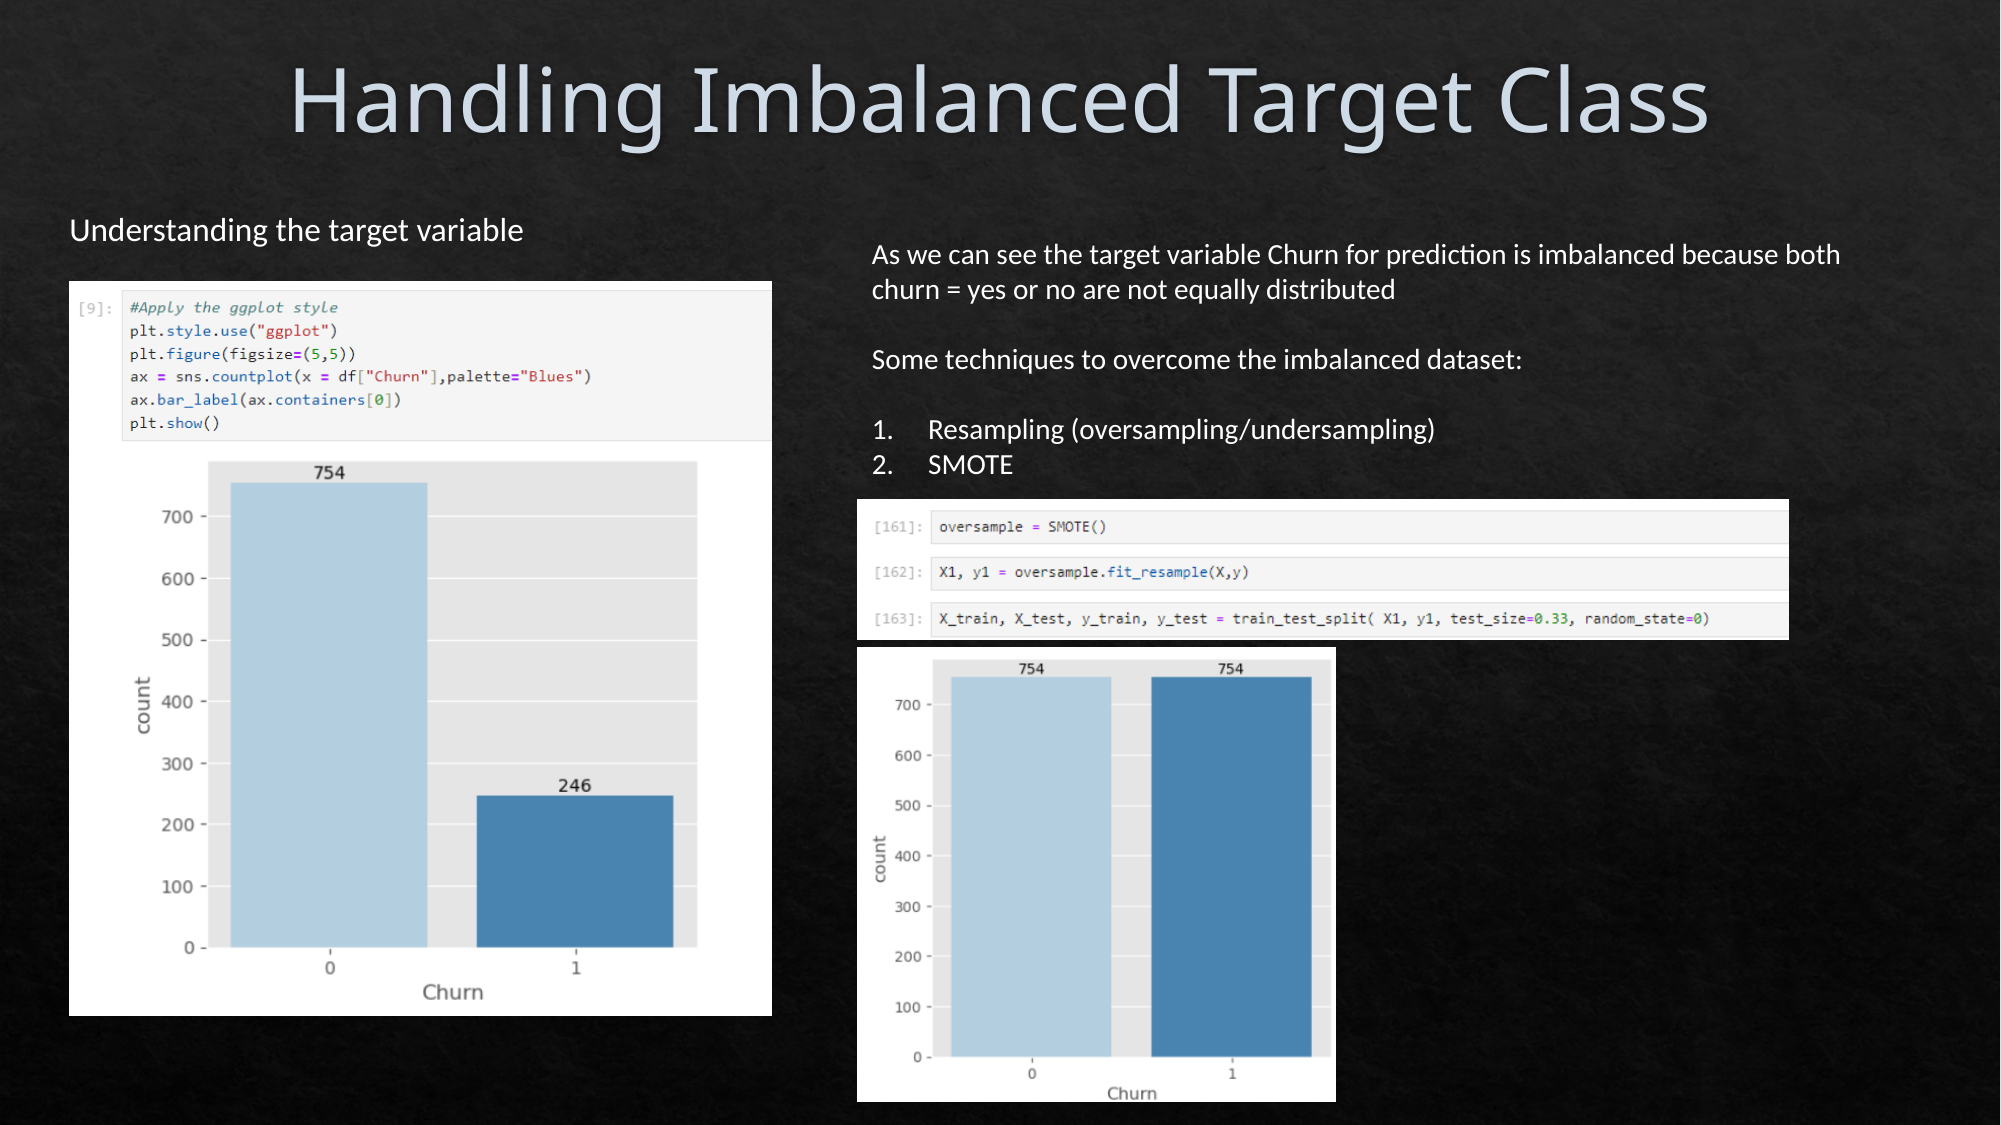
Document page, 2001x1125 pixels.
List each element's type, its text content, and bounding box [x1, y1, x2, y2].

picture [856, 647, 1336, 1102]
picture [69, 281, 772, 1017]
picture [856, 499, 1789, 640]
text_box Understanding the target variable [54, 200, 1921, 255]
title Handling Imbalanced Target Class [150, 47, 1850, 160]
text_box As we can see the target variable Churn for prediction is imbalanced because both churn = yes or no are not equally distributed Some techniques to overcome the imbalanced dataset: Resampling (oversampling/undersampling) SMOTE [857, 228, 1931, 488]
